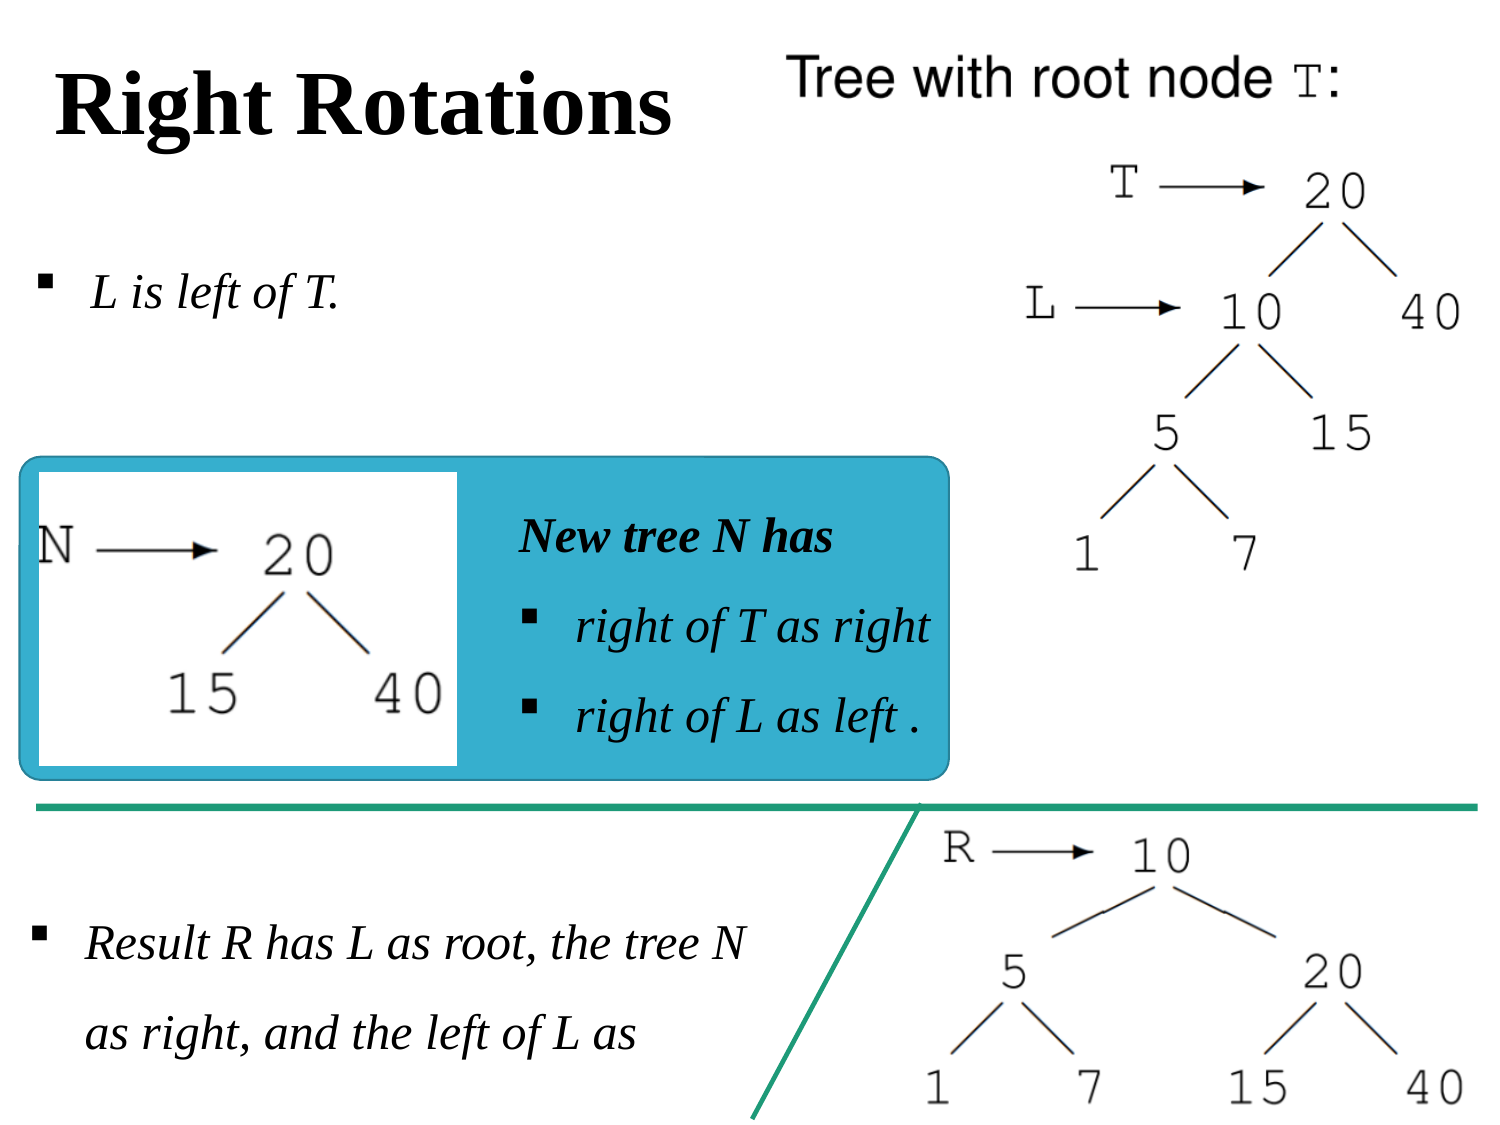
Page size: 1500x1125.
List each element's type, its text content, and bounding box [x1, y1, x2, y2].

text_box [922, 803, 1479, 812]
picture [770, 13, 1486, 619]
title Right Rotations [39, 24, 770, 185]
text_box L is left of T. [19, 220, 770, 326]
picture [898, 817, 1479, 1125]
text_box [35, 803, 752, 812]
text_box Result R has L as root, the tree N as right, and the left of L as [13, 872, 752, 1067]
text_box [752, 803, 922, 1119]
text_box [19, 456, 996, 780]
